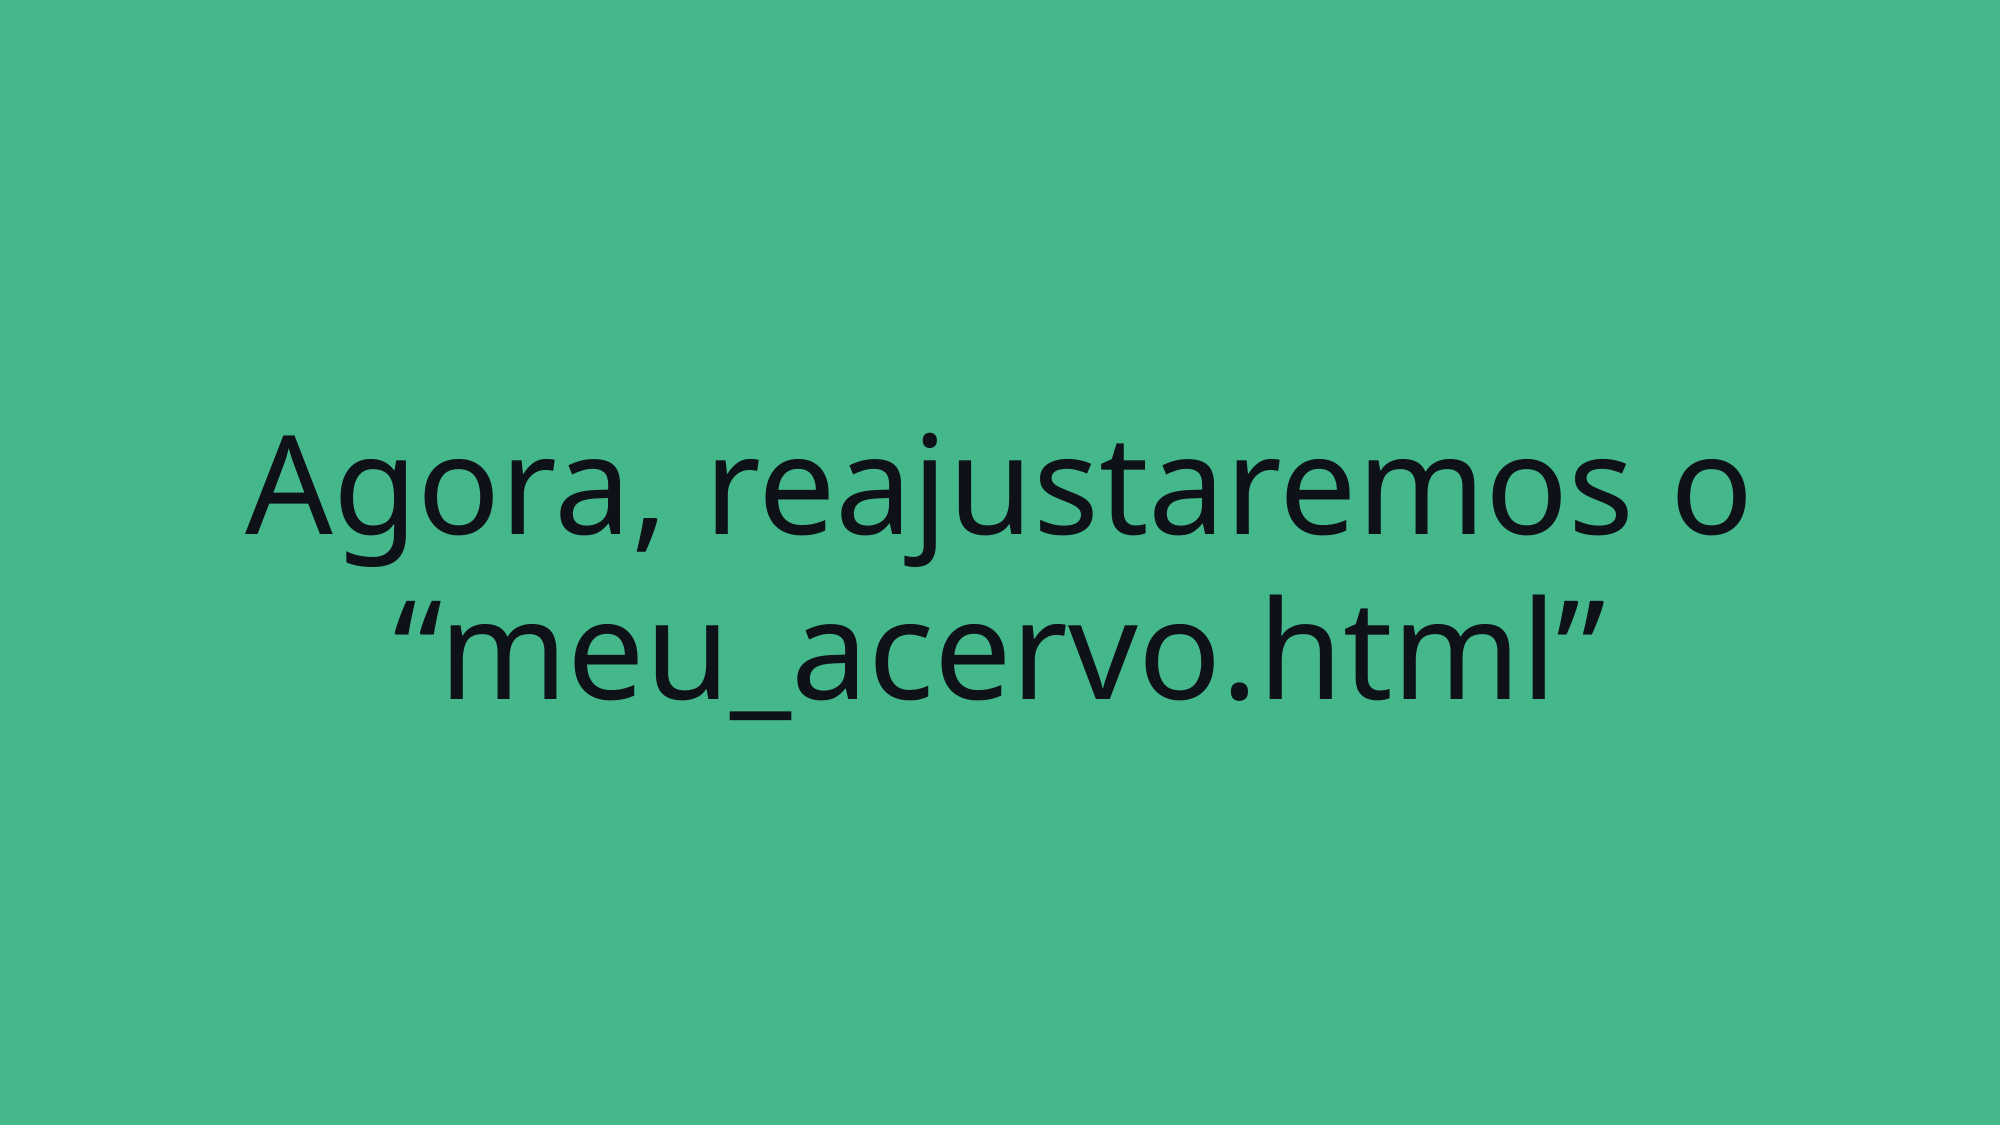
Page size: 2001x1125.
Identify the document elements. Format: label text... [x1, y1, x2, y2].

text_box Agora, reajustaremos o “meu_acervo.html” [134, 390, 1866, 735]
